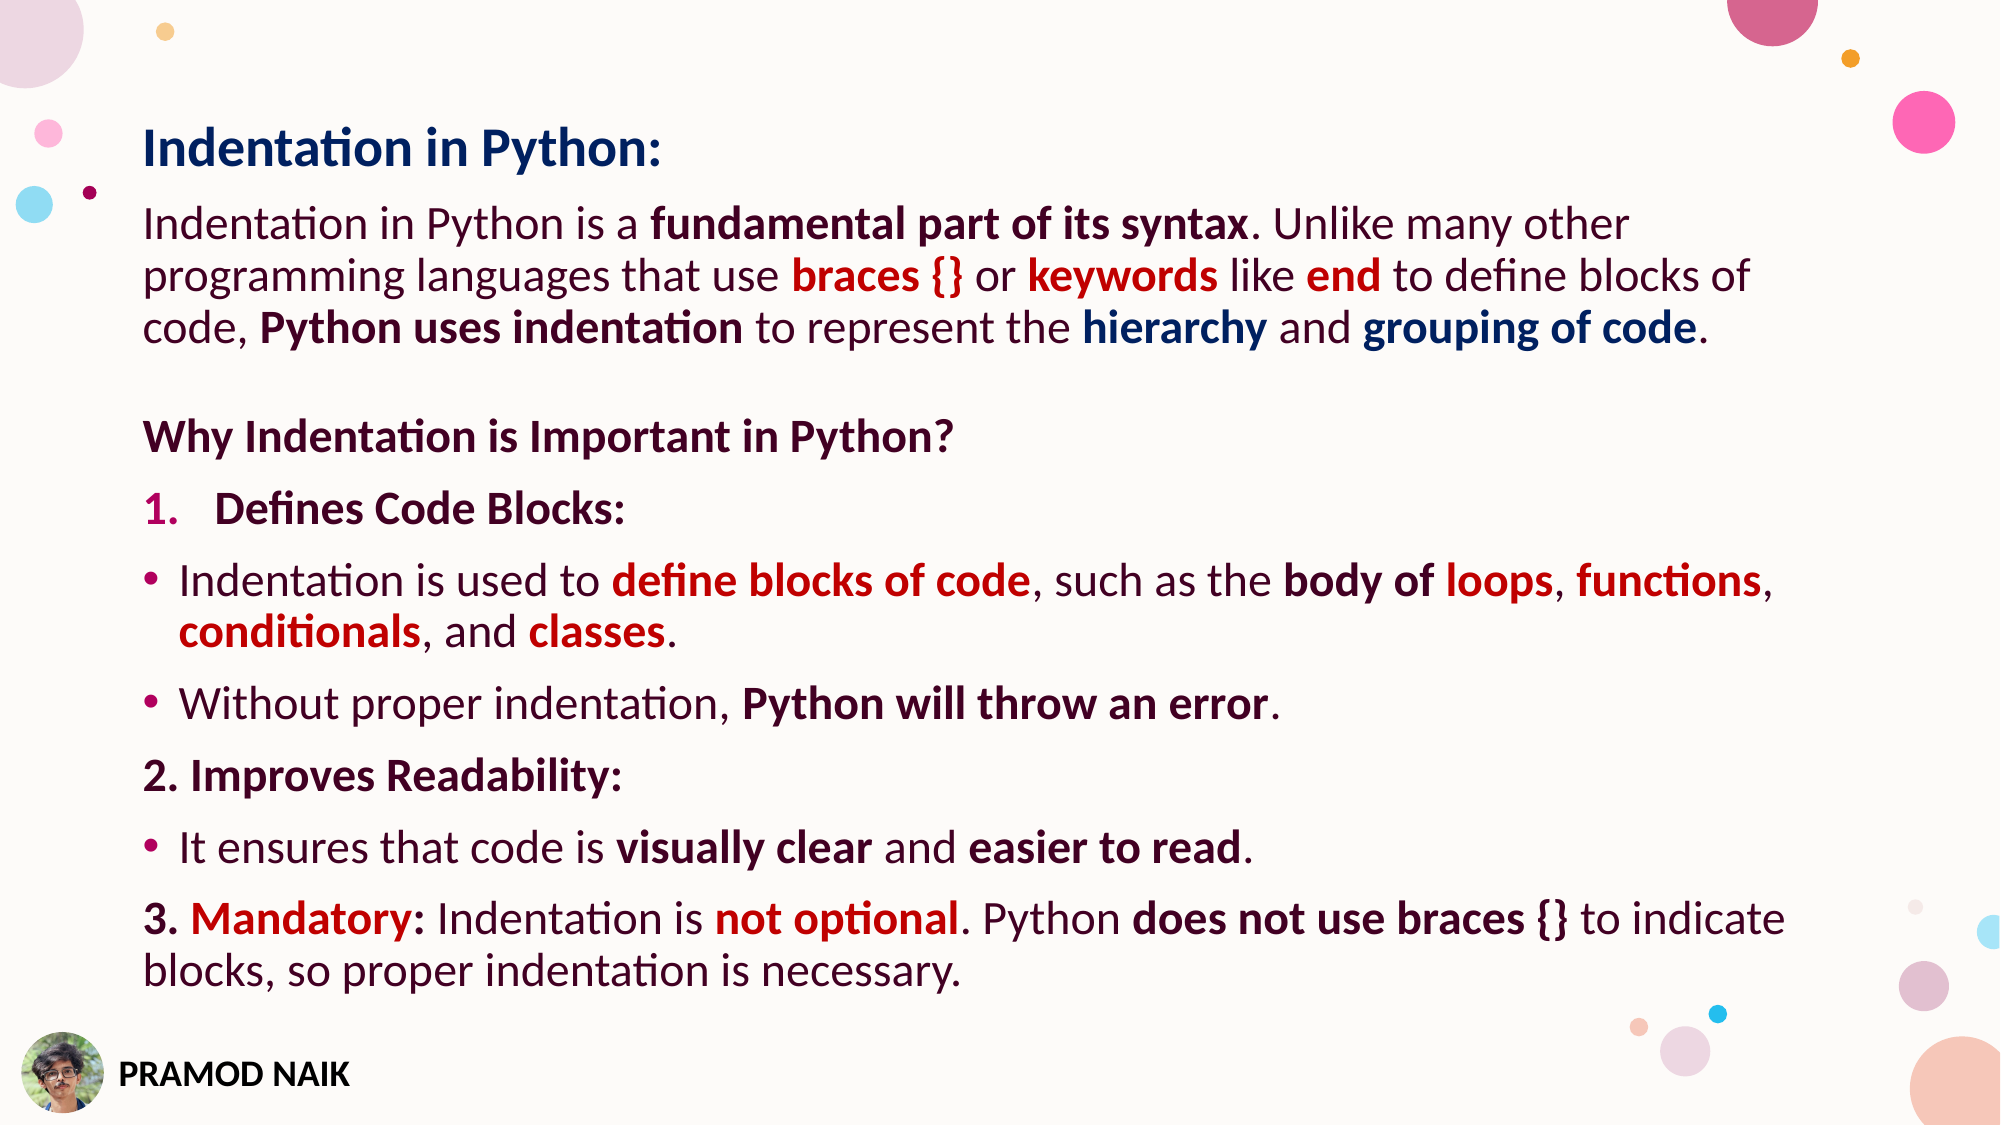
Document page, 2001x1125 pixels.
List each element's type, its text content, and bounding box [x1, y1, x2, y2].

picture [21, 1031, 104, 1114]
list Indentation in Python: Indentation in Python is a fundamental part of its syntax. Unlike many other programming languages that use braces {} or keywords like end to define blocks of code, Python uses indentation to represent the hierarchy and grouping of code. Why Indentation is Important in Python? Defines Code Blocks: Indentation is used to define blocks of code, such as the body of loops, functions, conditionals, and classes. Without proper indentation, Python will throw an error. 2. Improves Readability: It ensures that code is visually clear and easier to read. 3. Mandatory: Indentation is not optional. Python does not use braces {} to indicate blocks, so proper indentation is necessary. [127, 110, 1877, 1014]
